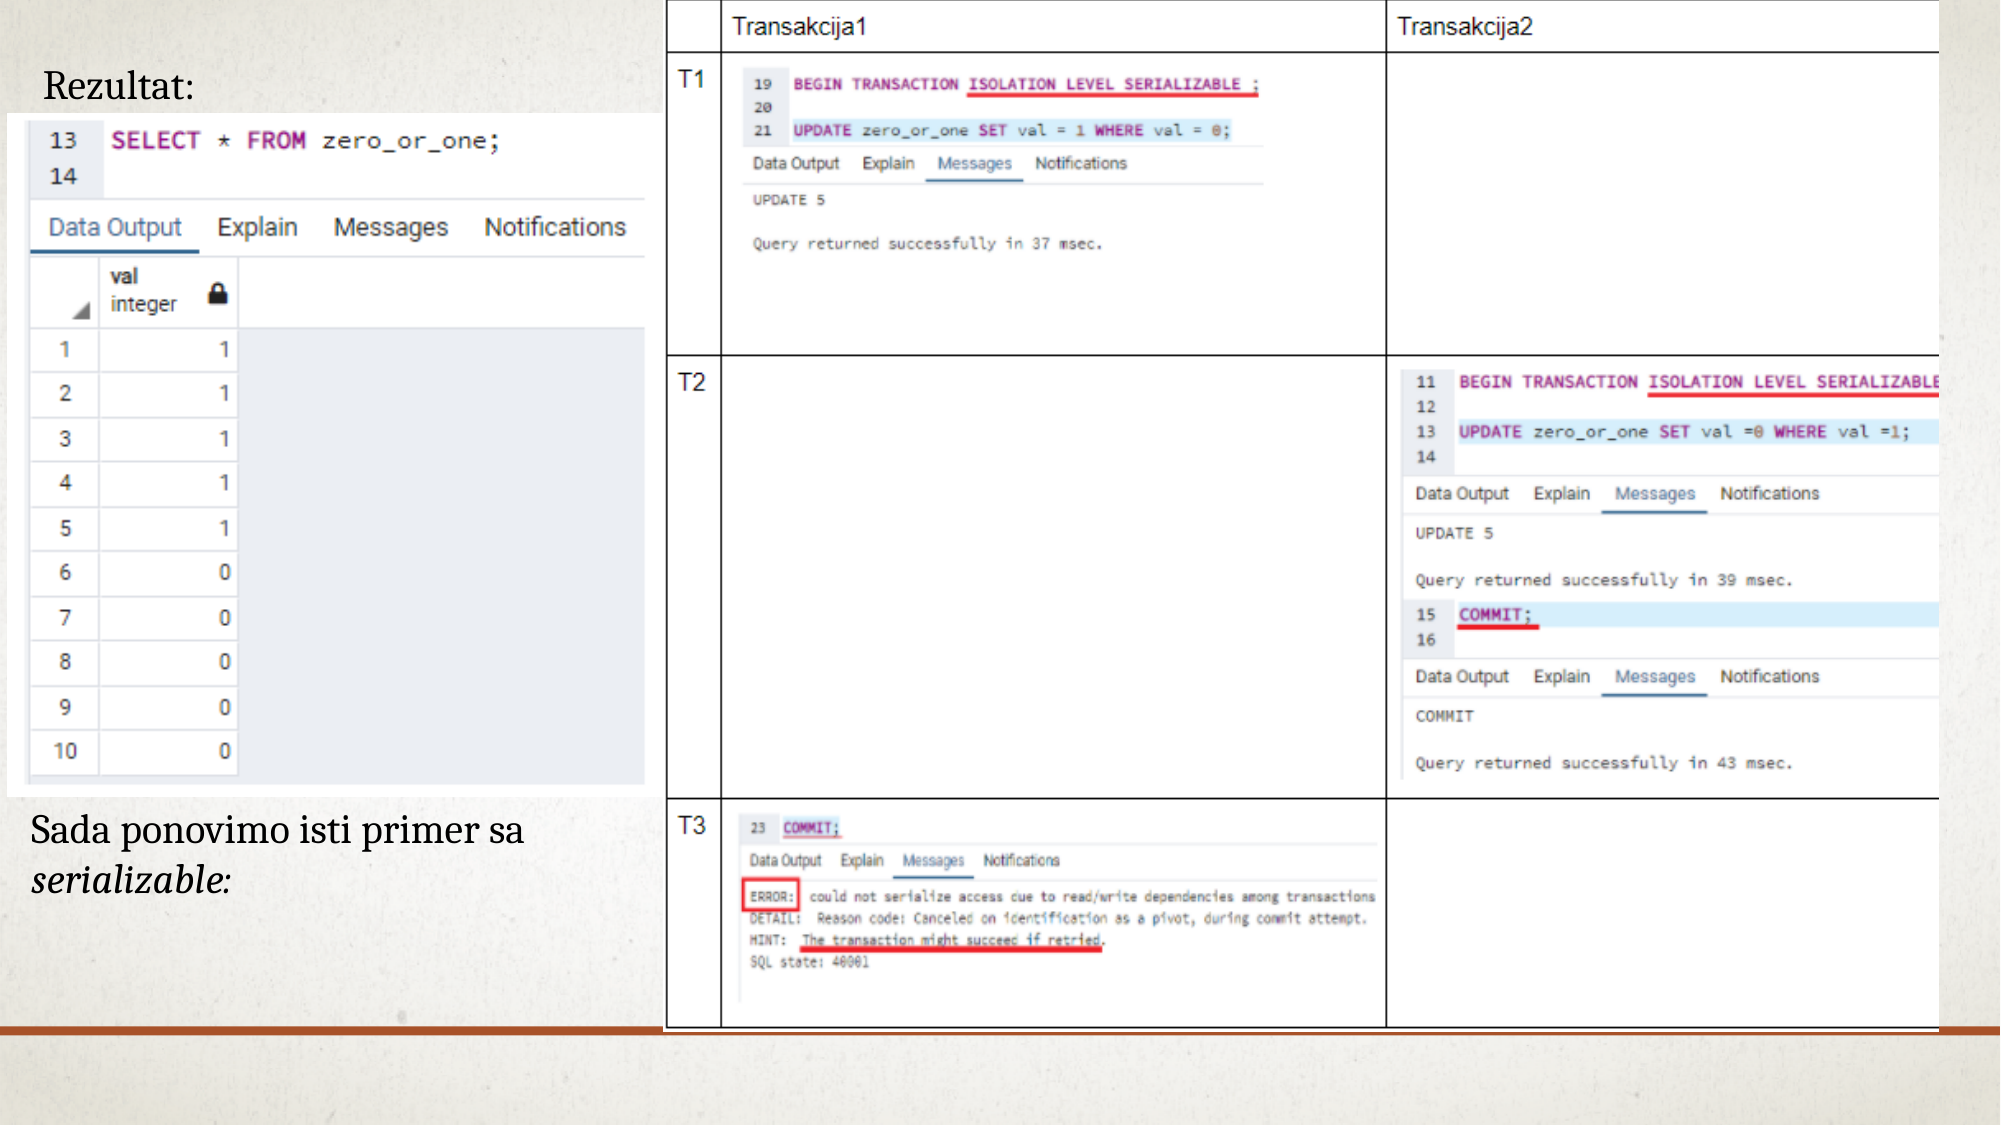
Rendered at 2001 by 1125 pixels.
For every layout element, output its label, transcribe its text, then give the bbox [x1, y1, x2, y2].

text_box Sada ponovimo isti primer sa serializable: [16, 797, 652, 909]
picture [0, 0, 2001, 1125]
text_box Rezultat: [28, 50, 431, 113]
